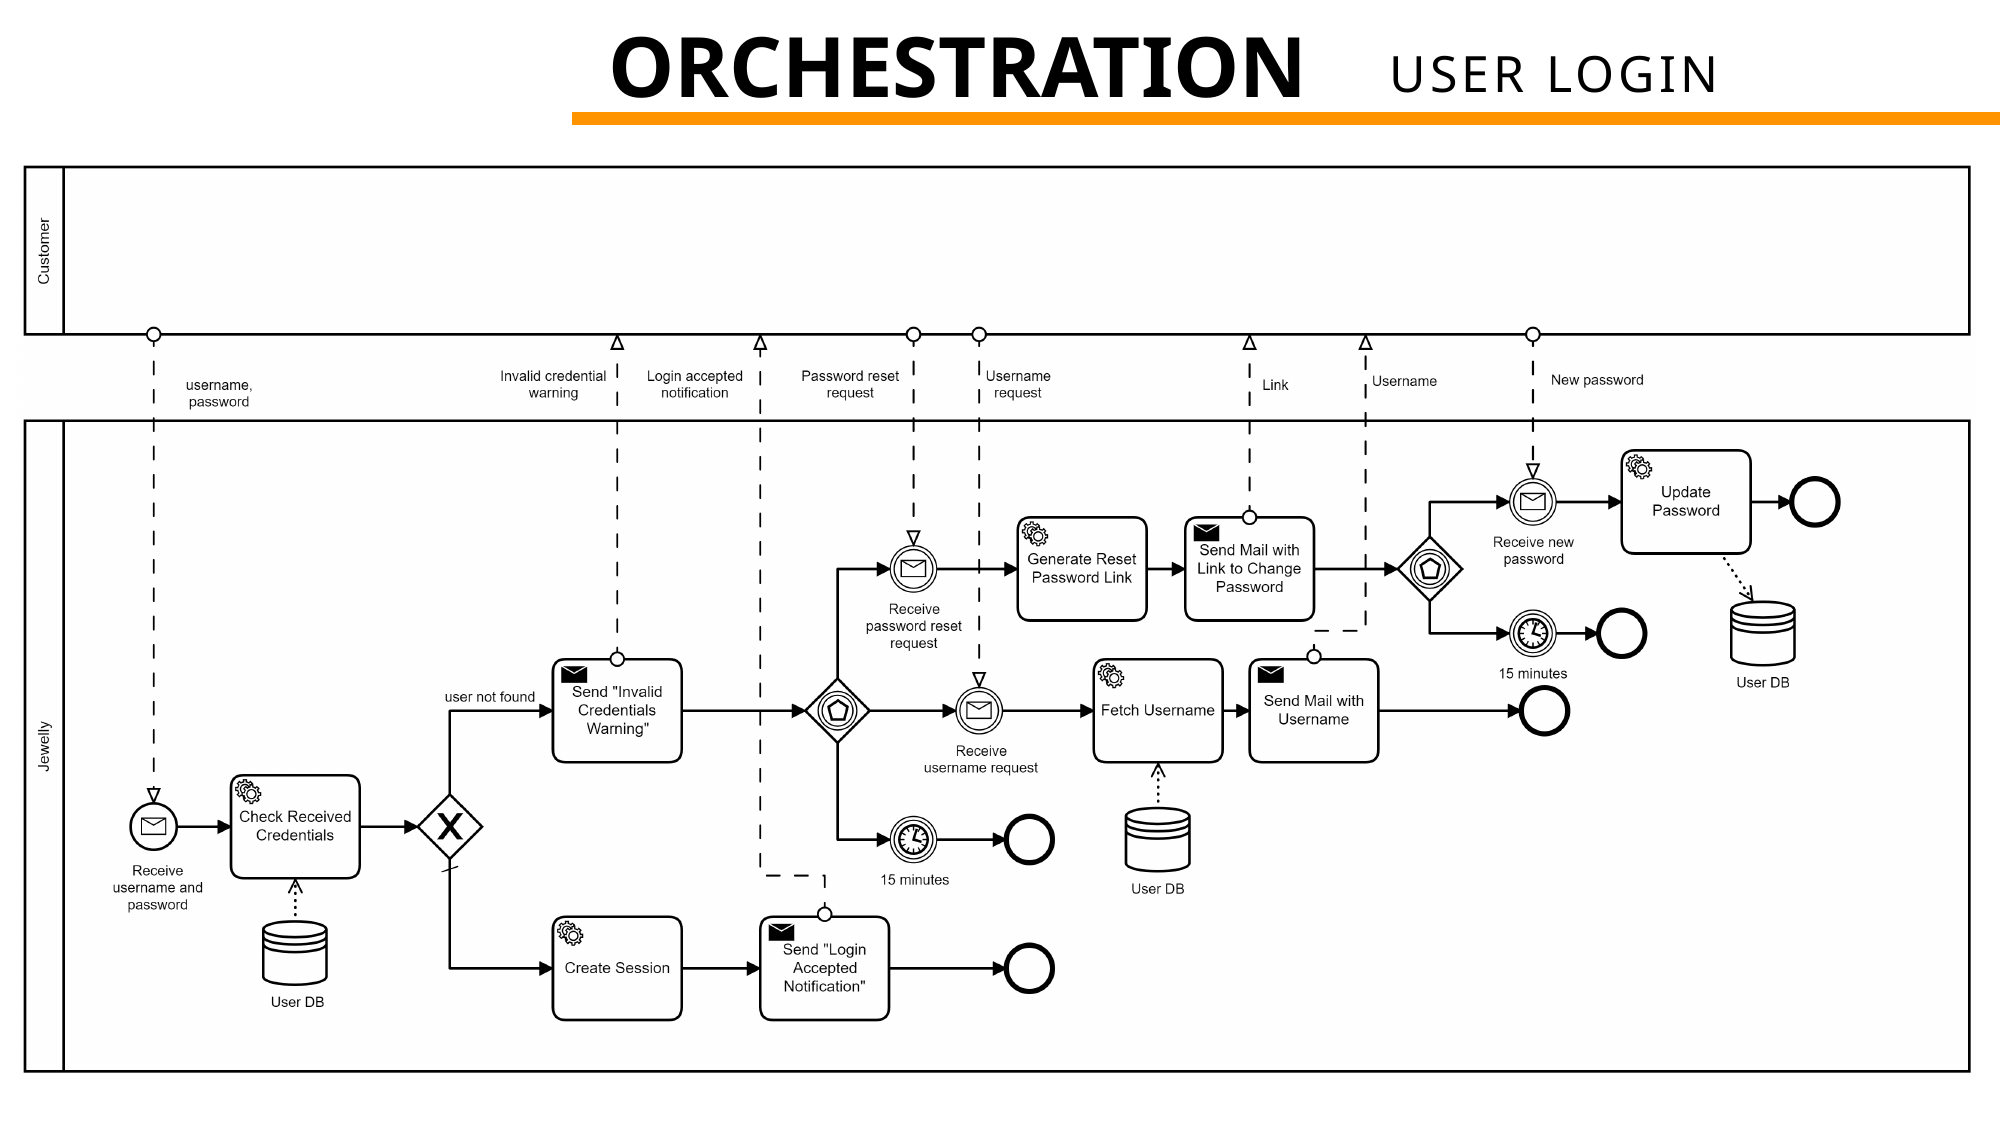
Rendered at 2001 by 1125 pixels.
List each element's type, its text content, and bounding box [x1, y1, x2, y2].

text_box [1316, 34, 1792, 118]
picture [17, 159, 1977, 1079]
text_box [1316, 119, 1792, 130]
text_box ORCHESTRATION [0, 0, 2000, 175]
text_box USER LOGIN [1374, 42, 1734, 111]
